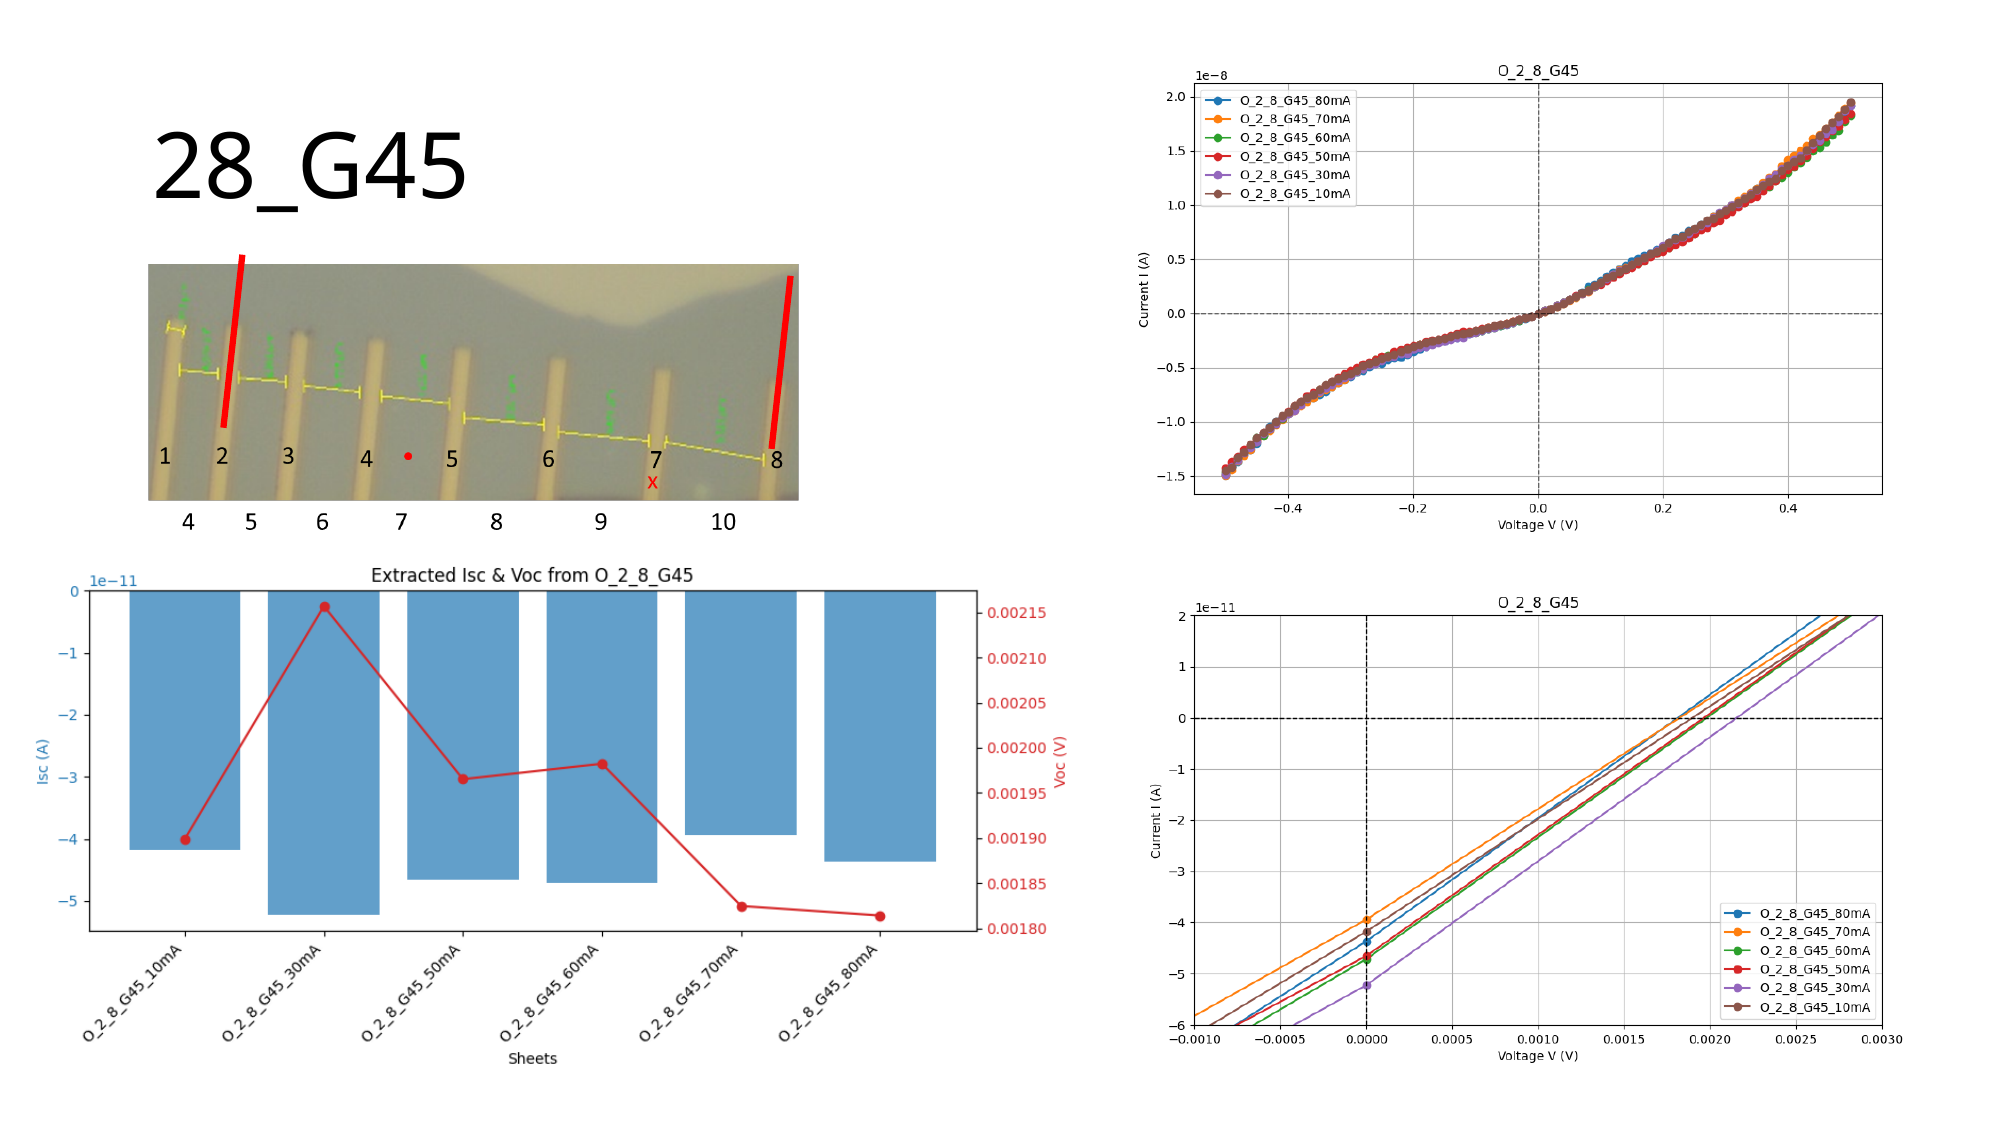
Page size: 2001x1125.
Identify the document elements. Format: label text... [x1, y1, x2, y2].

picture [20, 19, 1970, 1083]
title 28_G45 [137, 59, 1083, 278]
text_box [771, 275, 791, 449]
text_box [223, 254, 243, 428]
